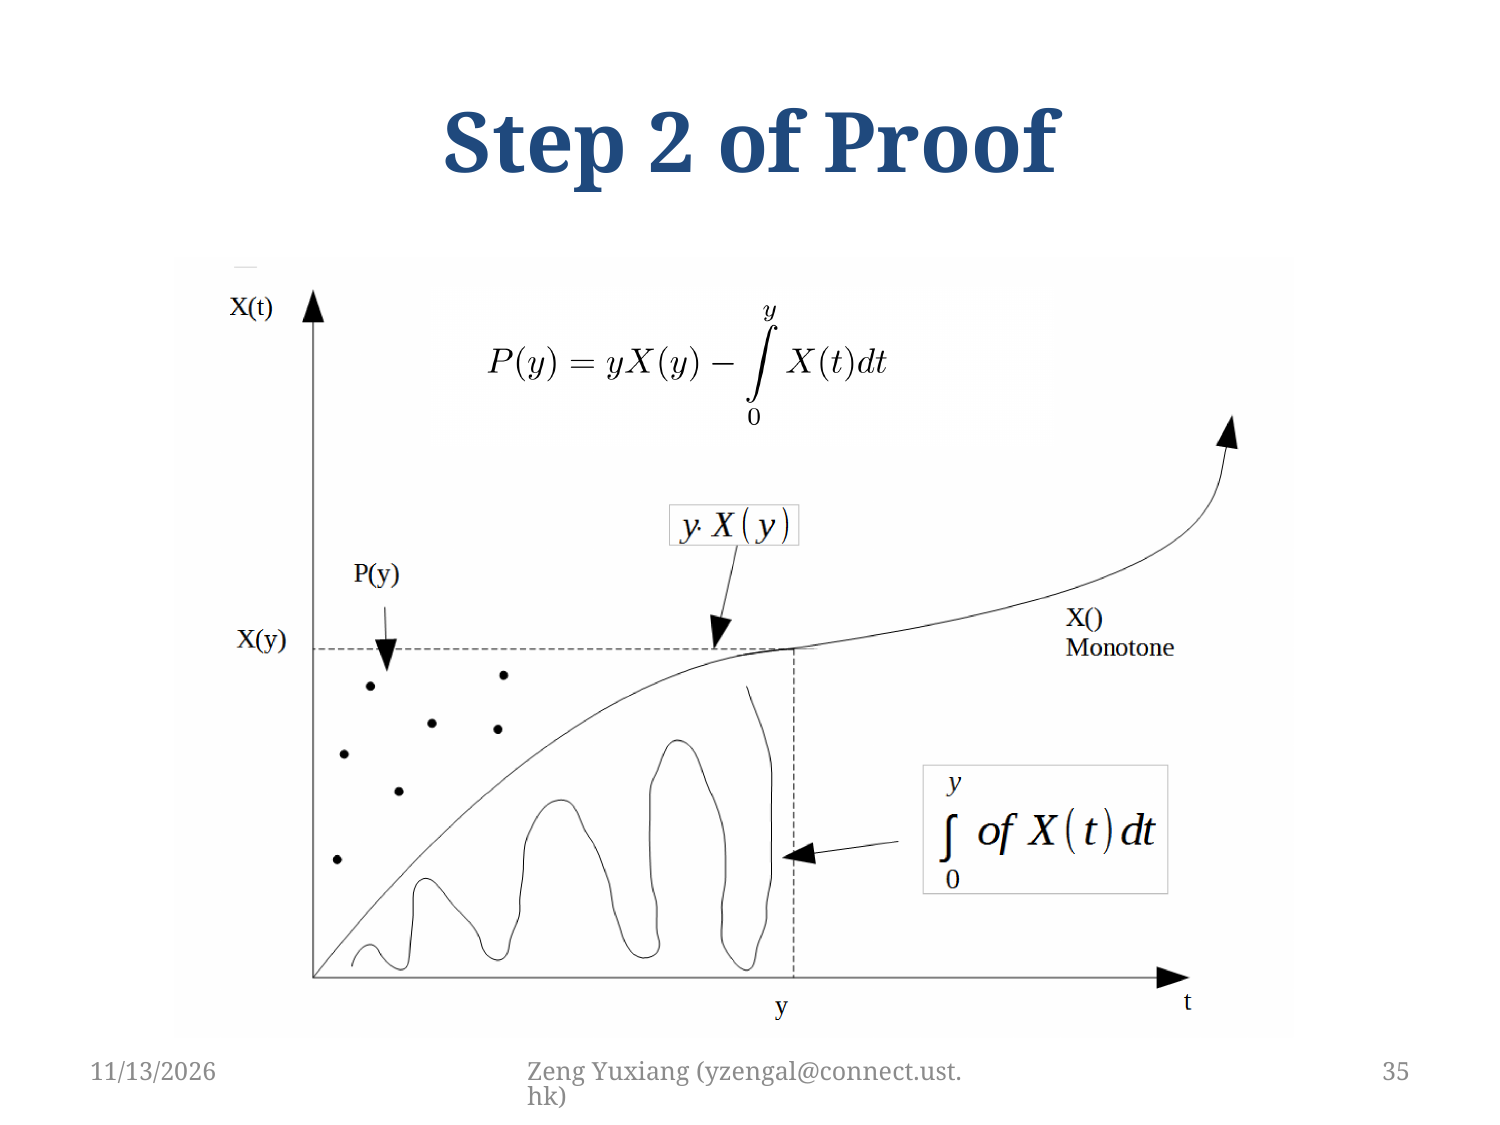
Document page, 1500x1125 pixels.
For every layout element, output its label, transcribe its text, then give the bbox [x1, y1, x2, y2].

slide_number 35 [1074, 1042, 1425, 1103]
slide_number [75, 1042, 425, 1103]
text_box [174, 257, 1294, 1038]
footer Zeng Yuxiang (yzengal@connect.ust.hk) [512, 1046, 988, 1103]
title Step 2 of Proof [75, 45, 1425, 233]
